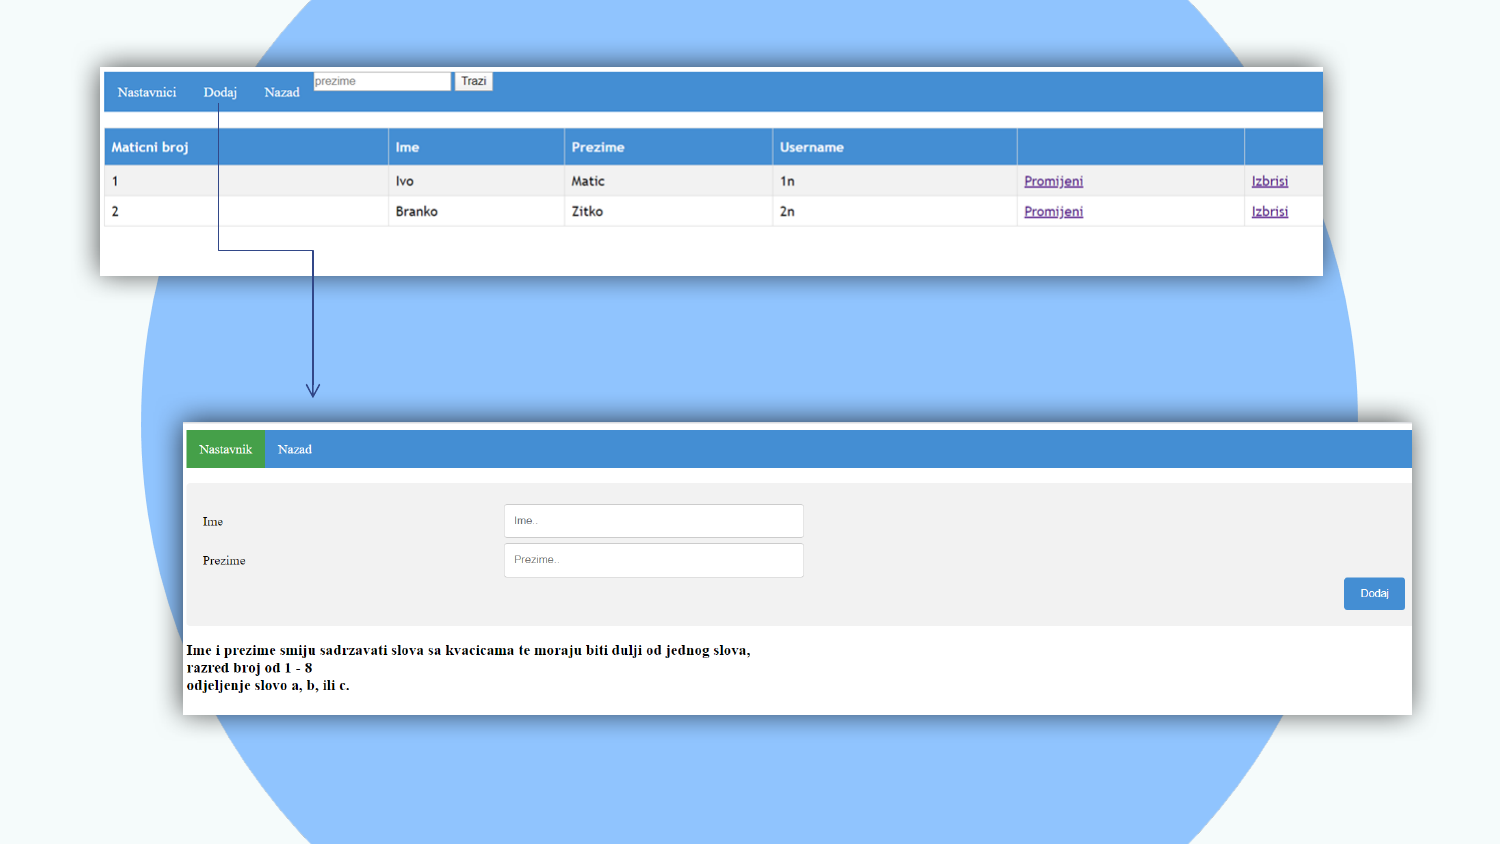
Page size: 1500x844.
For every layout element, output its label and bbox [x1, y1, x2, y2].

text_box [117, 203, 414, 298]
picture [100, 0, 1412, 844]
